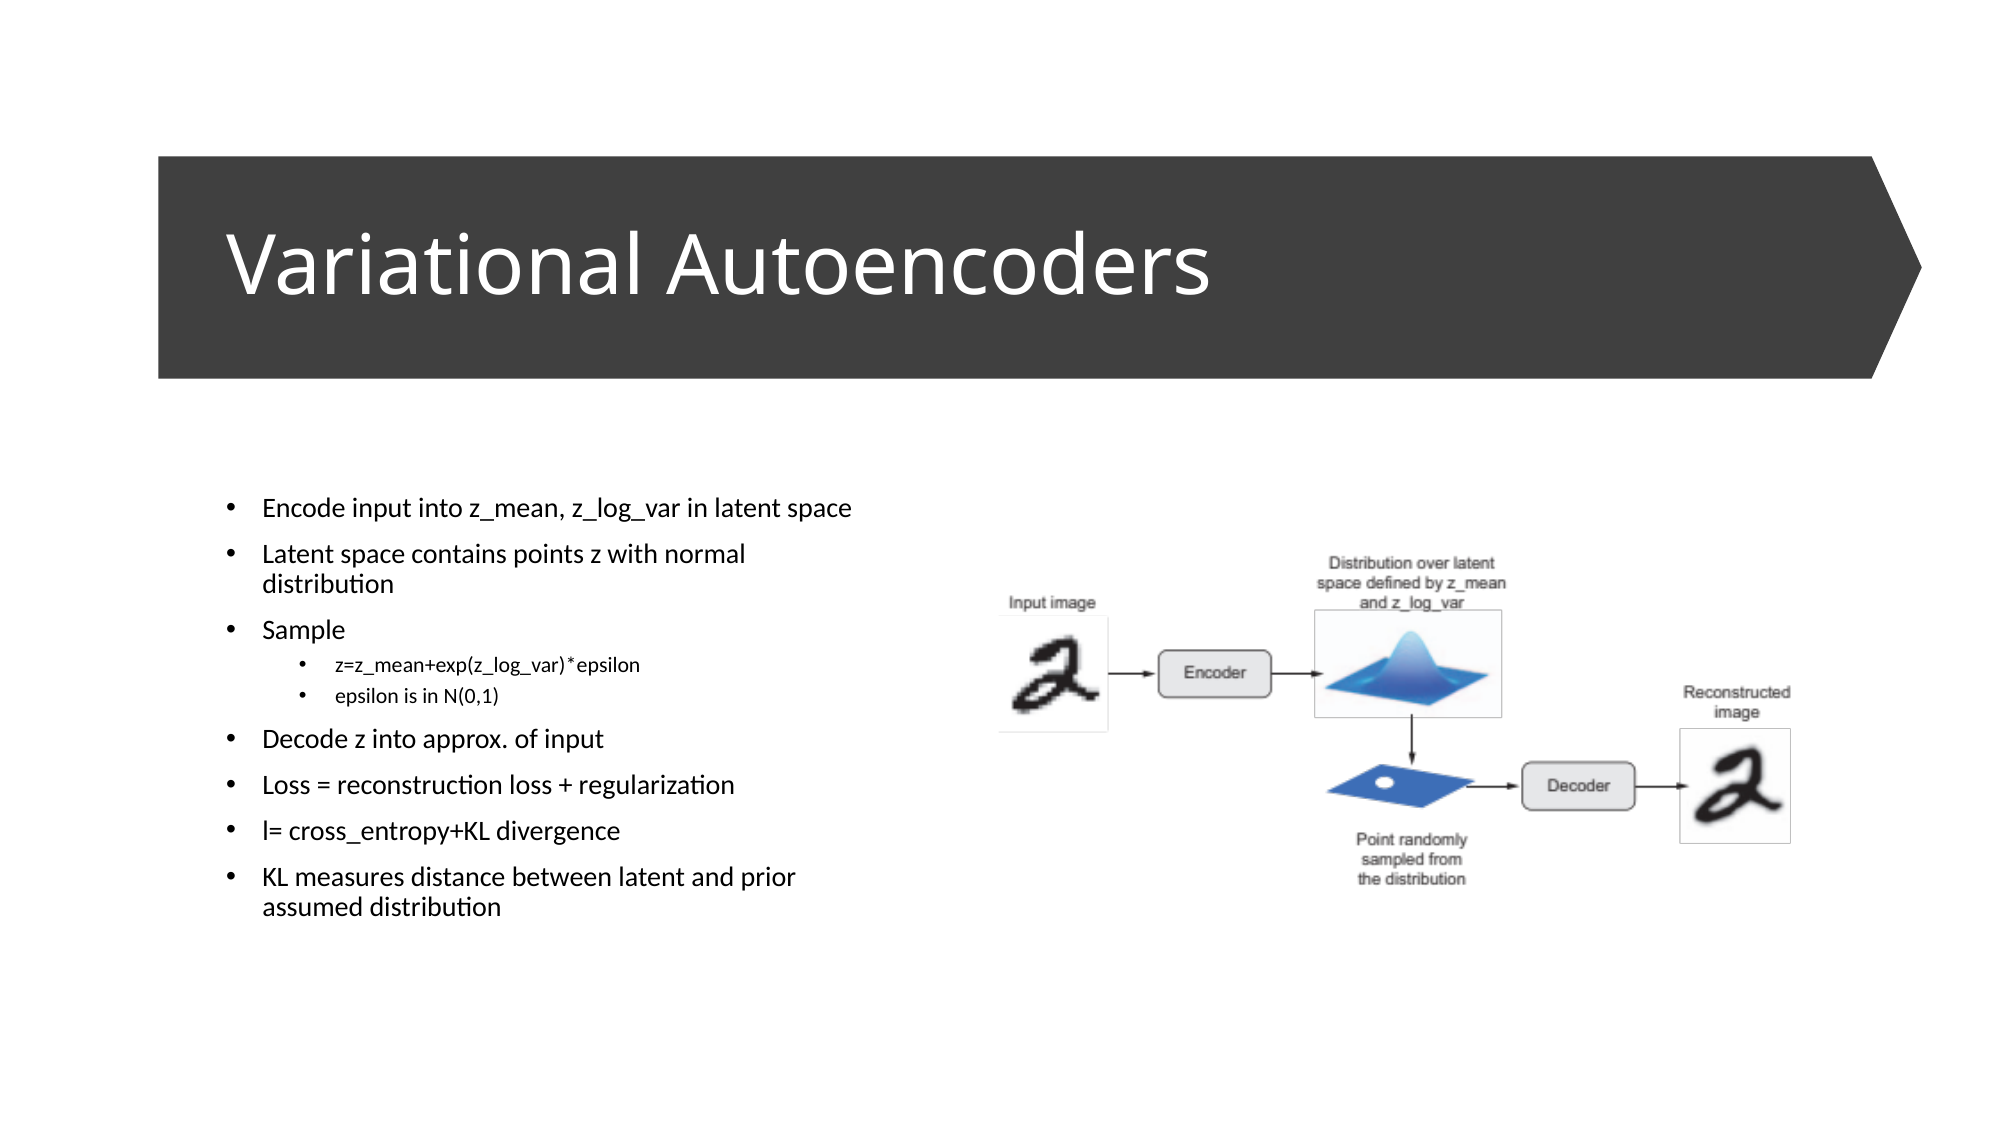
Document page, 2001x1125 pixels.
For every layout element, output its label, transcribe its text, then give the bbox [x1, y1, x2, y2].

list Encode input into z_mean, z_log_var in latent space Latent space contains points z with normal distribution Sample z=z_mean+exp(z_log_var)*epsilon epsilon is in N(0,1) Decode z into approx. of input Loss = reconstruction loss + regularization l= cross_entropy+KL divergence KL measures distance between latent and prior assumed distribution [211, 485, 876, 949]
text_box [157, 155, 1923, 380]
picture [998, 535, 1843, 900]
title Variational Autoencoders [211, 197, 1856, 339]
